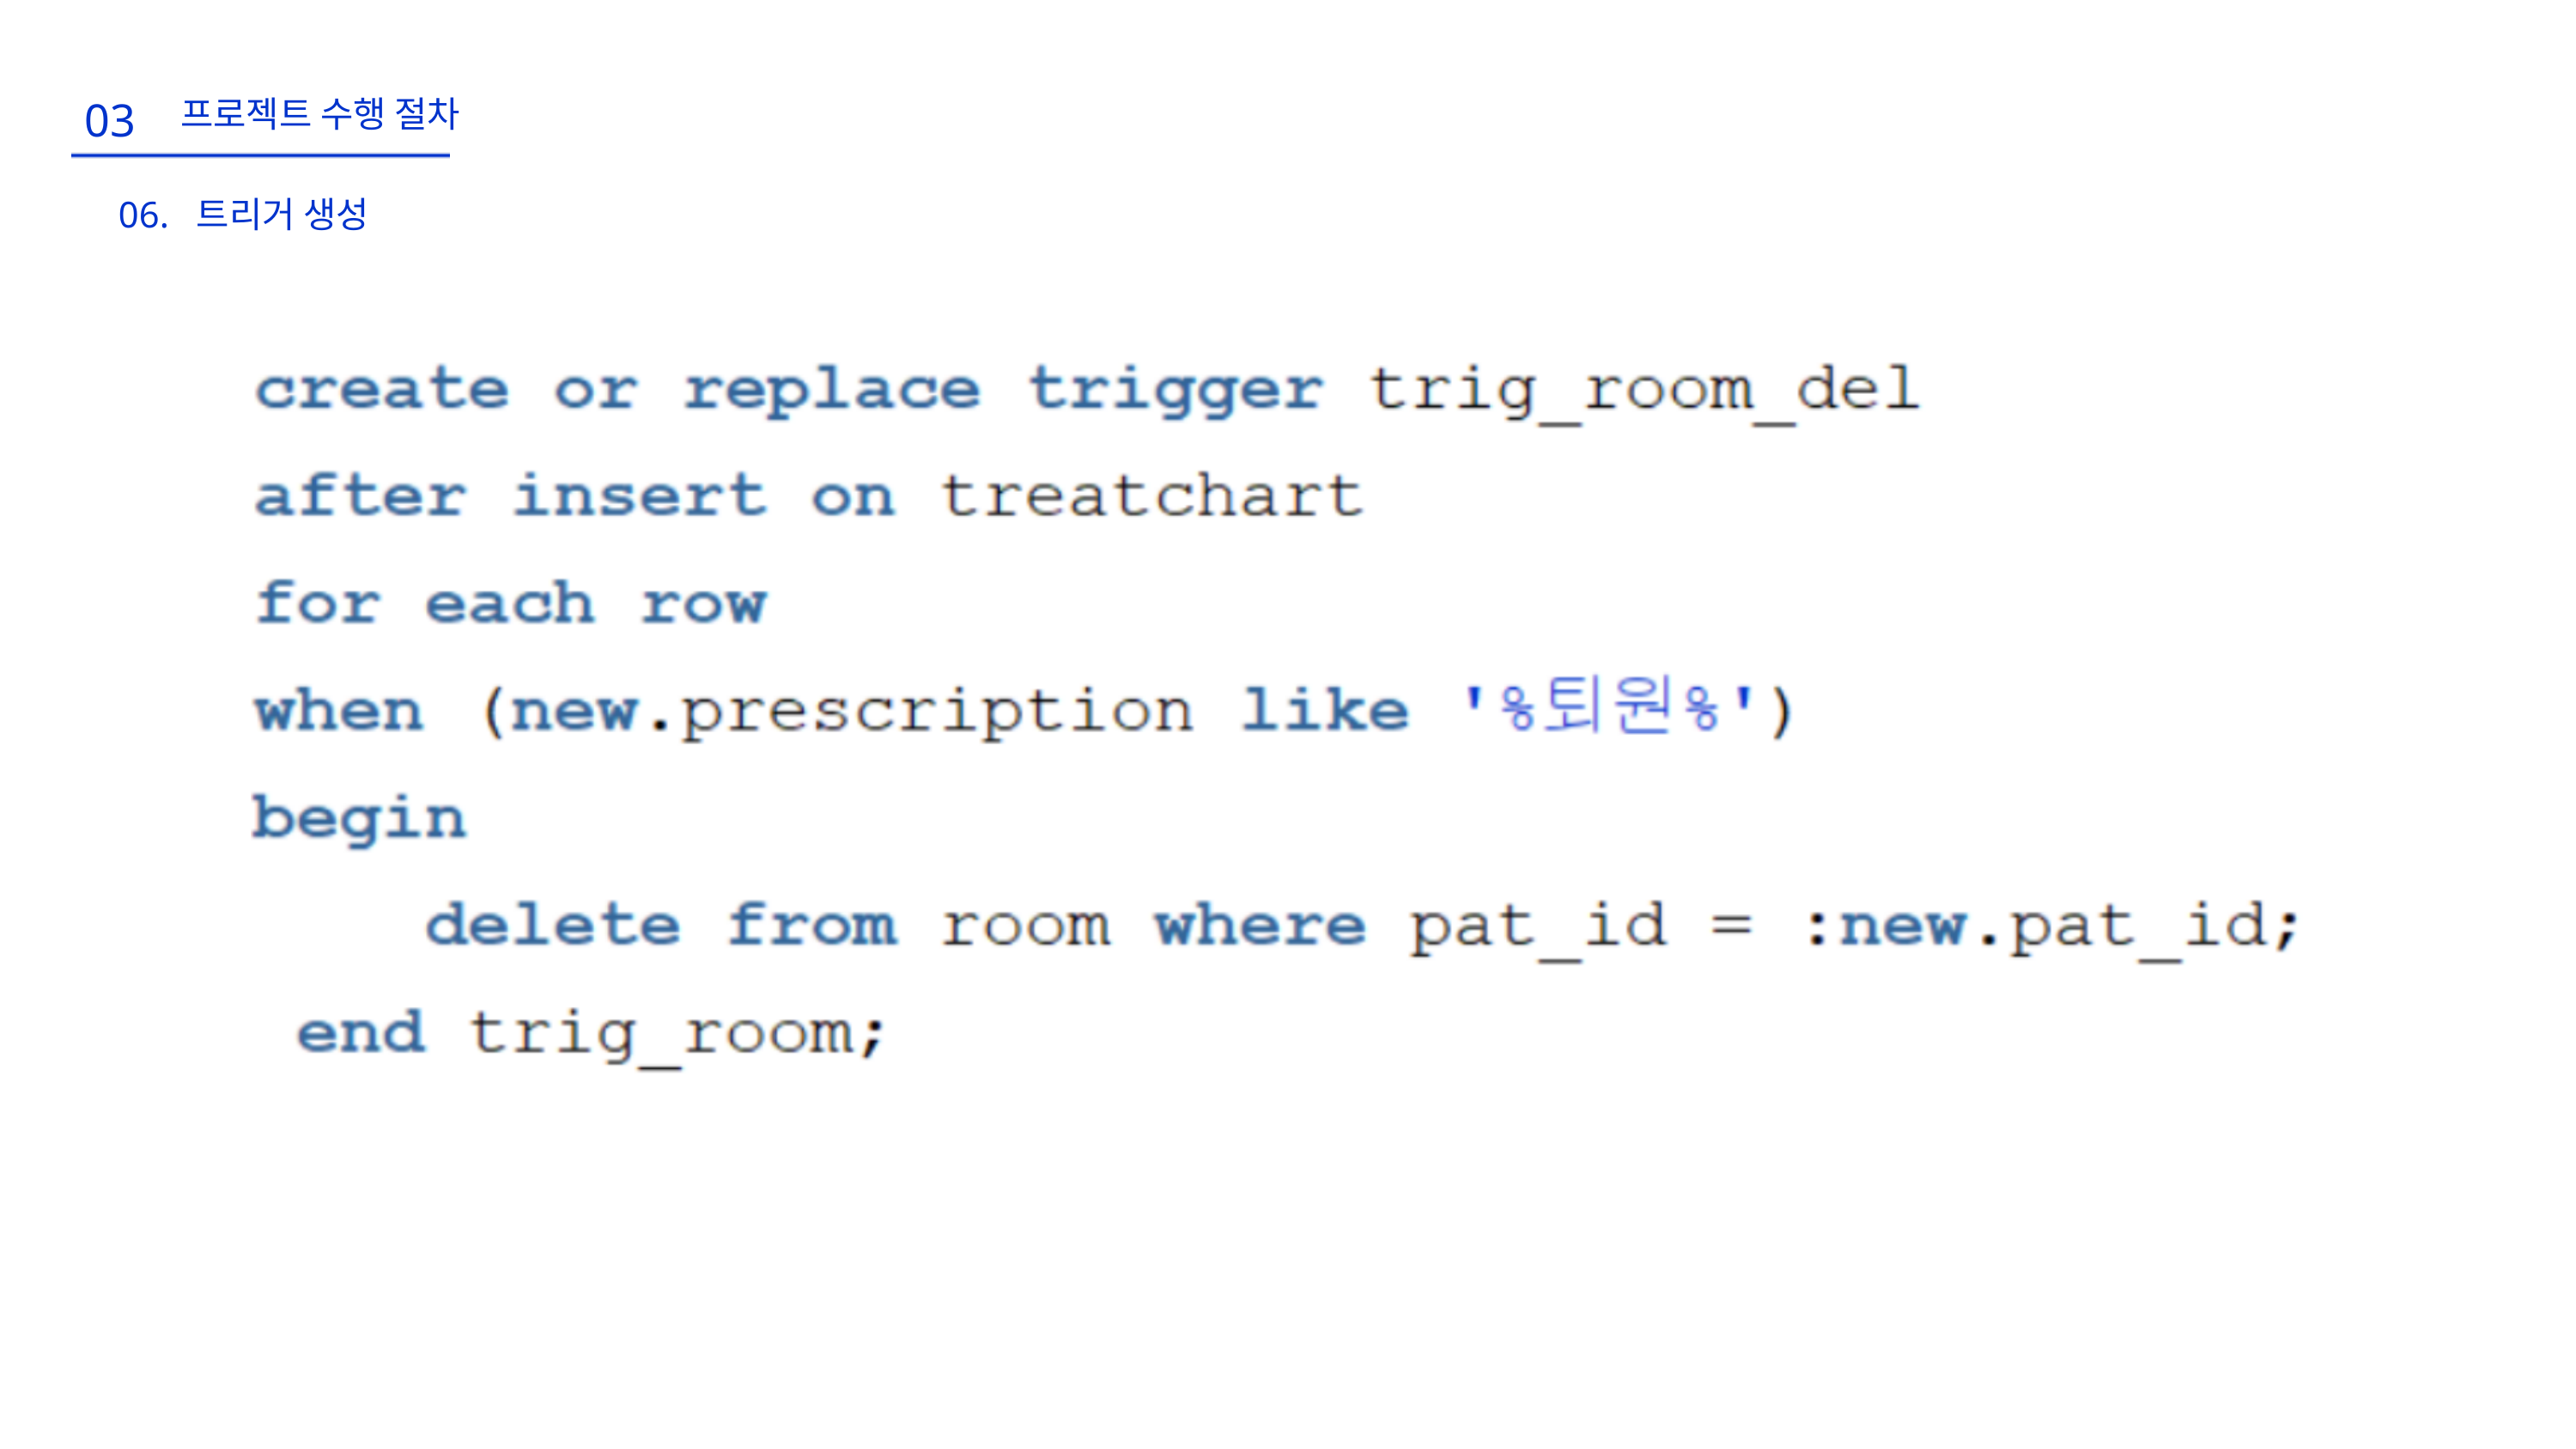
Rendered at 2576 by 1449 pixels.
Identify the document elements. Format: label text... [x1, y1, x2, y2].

text_box 06. 트리거 생성 [106, 185, 909, 242]
text_box 프로젝트 수행 절차 [174, 85, 633, 142]
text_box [71, 149, 450, 163]
text_box 03 [71, 85, 174, 149]
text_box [251, 359, 2325, 1089]
